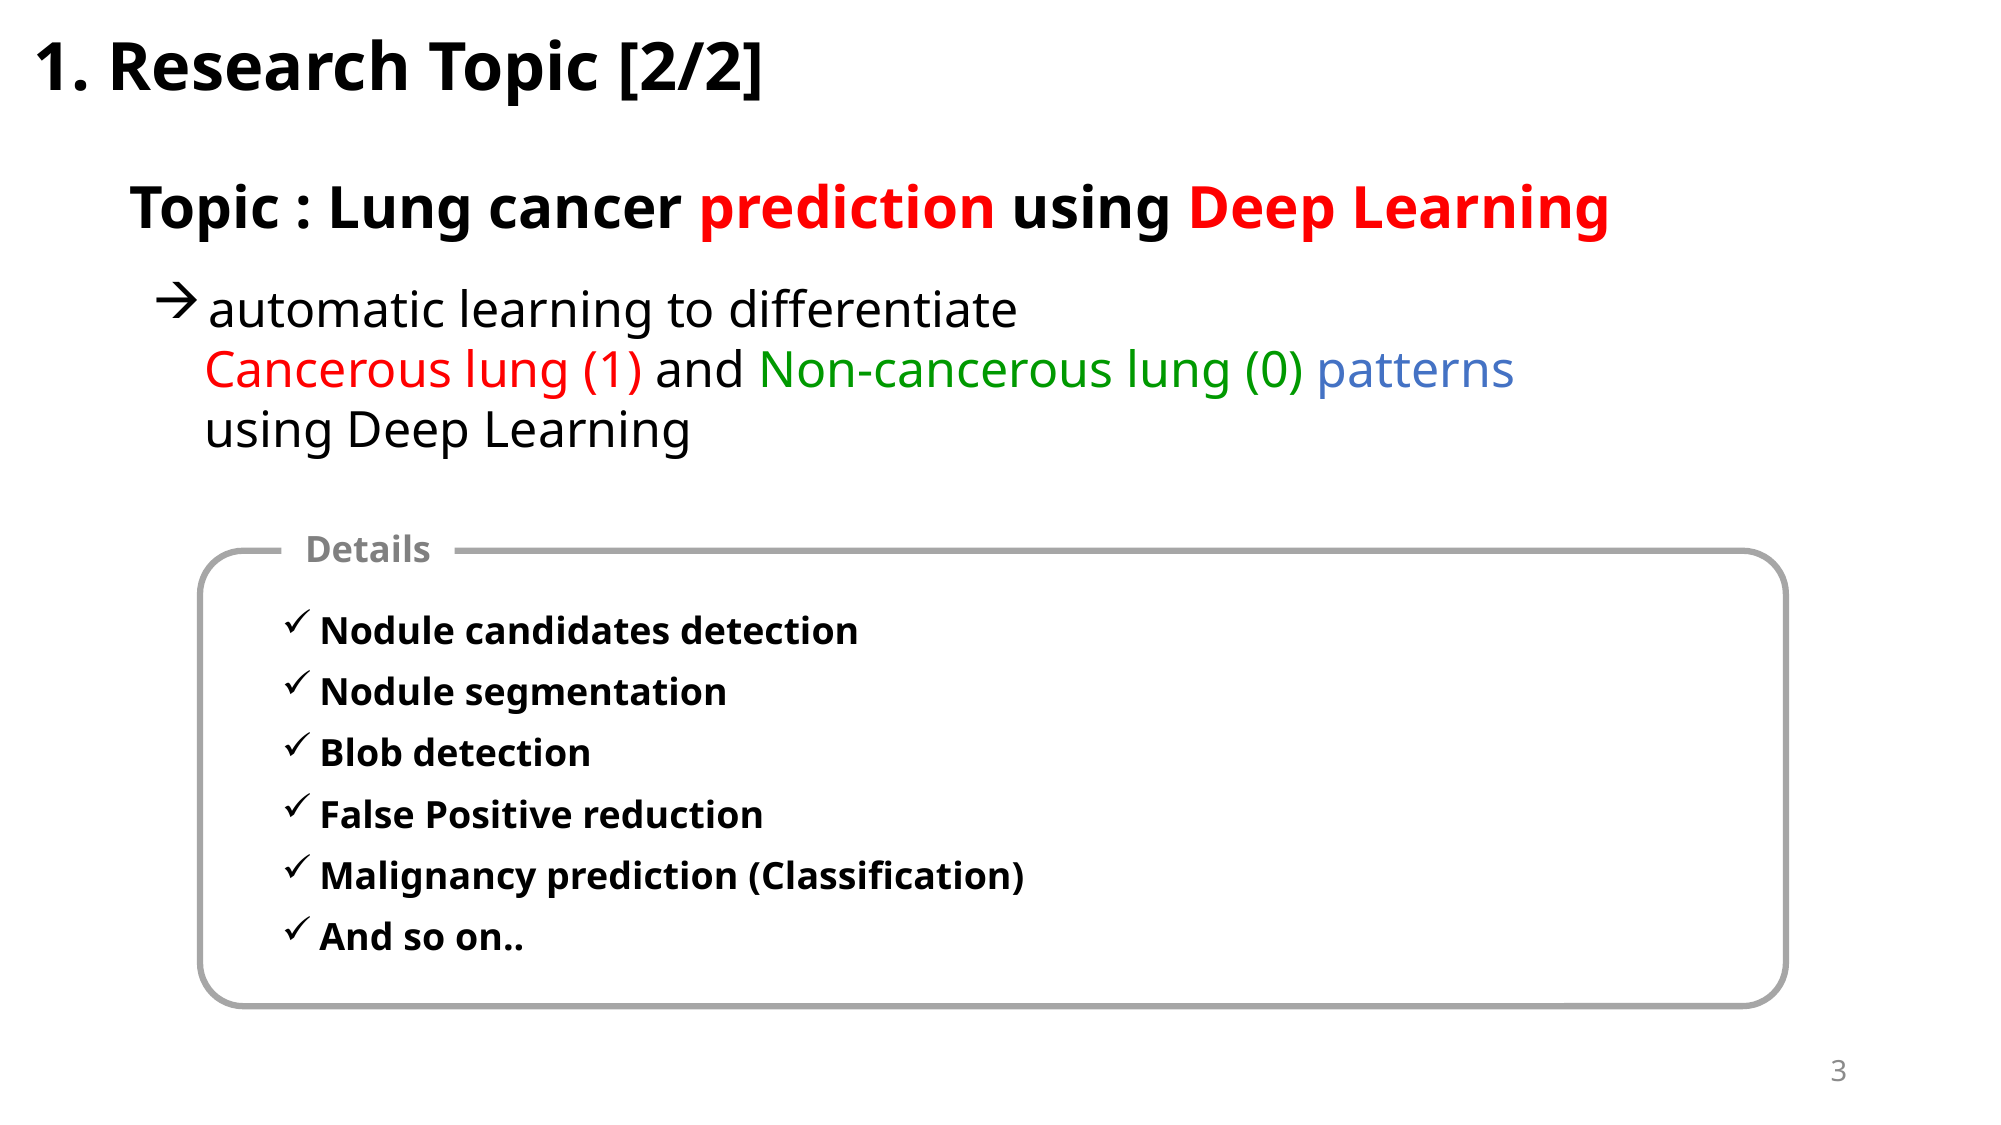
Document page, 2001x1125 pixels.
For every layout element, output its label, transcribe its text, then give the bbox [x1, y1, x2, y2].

text_box Topic : Lung cancer prediction using Deep Learning [99, 162, 1896, 248]
text_box Details [281, 523, 455, 578]
text_box automatic learning to differentiate Cancerous lung (1) and Non-cancerous lung (0) patterns using Deep Learning [137, 269, 1933, 465]
text_box [198, 549, 1787, 1008]
title 1. Research Topic [2/2] [18, 18, 1973, 120]
slide_number 3 [1412, 1042, 1863, 1103]
